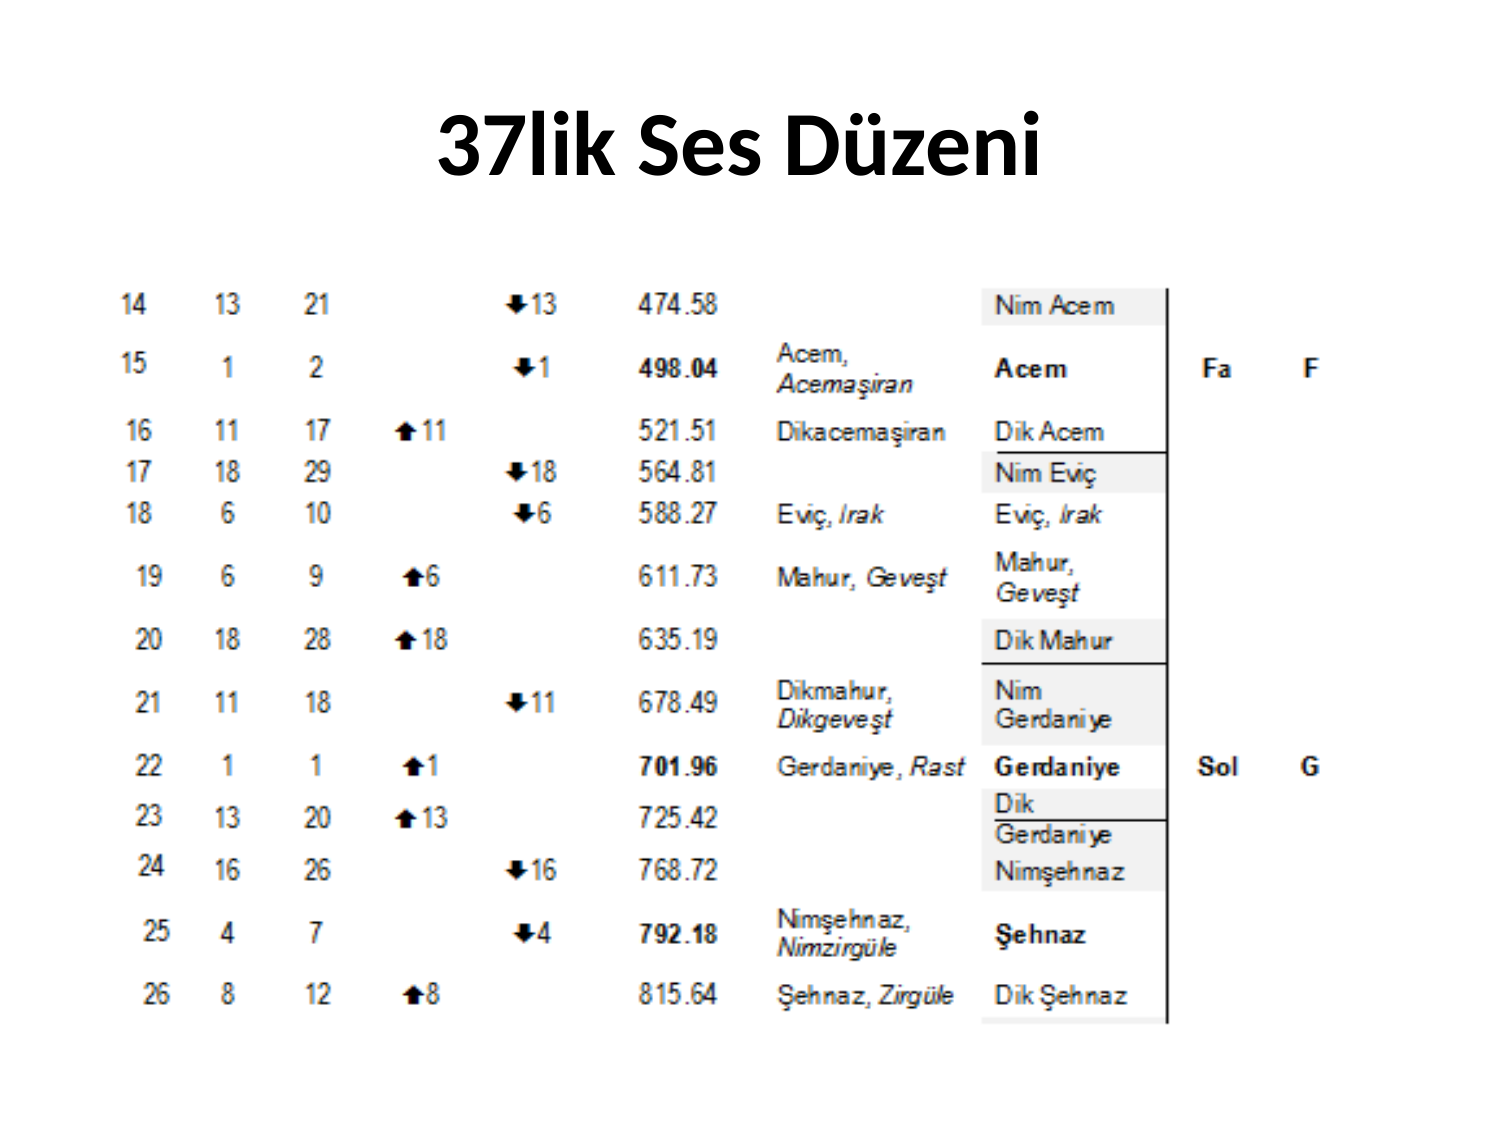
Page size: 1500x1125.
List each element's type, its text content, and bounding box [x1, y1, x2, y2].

title 37lik Ses Düzeni [75, 45, 1425, 233]
picture [64, 278, 1448, 1095]
